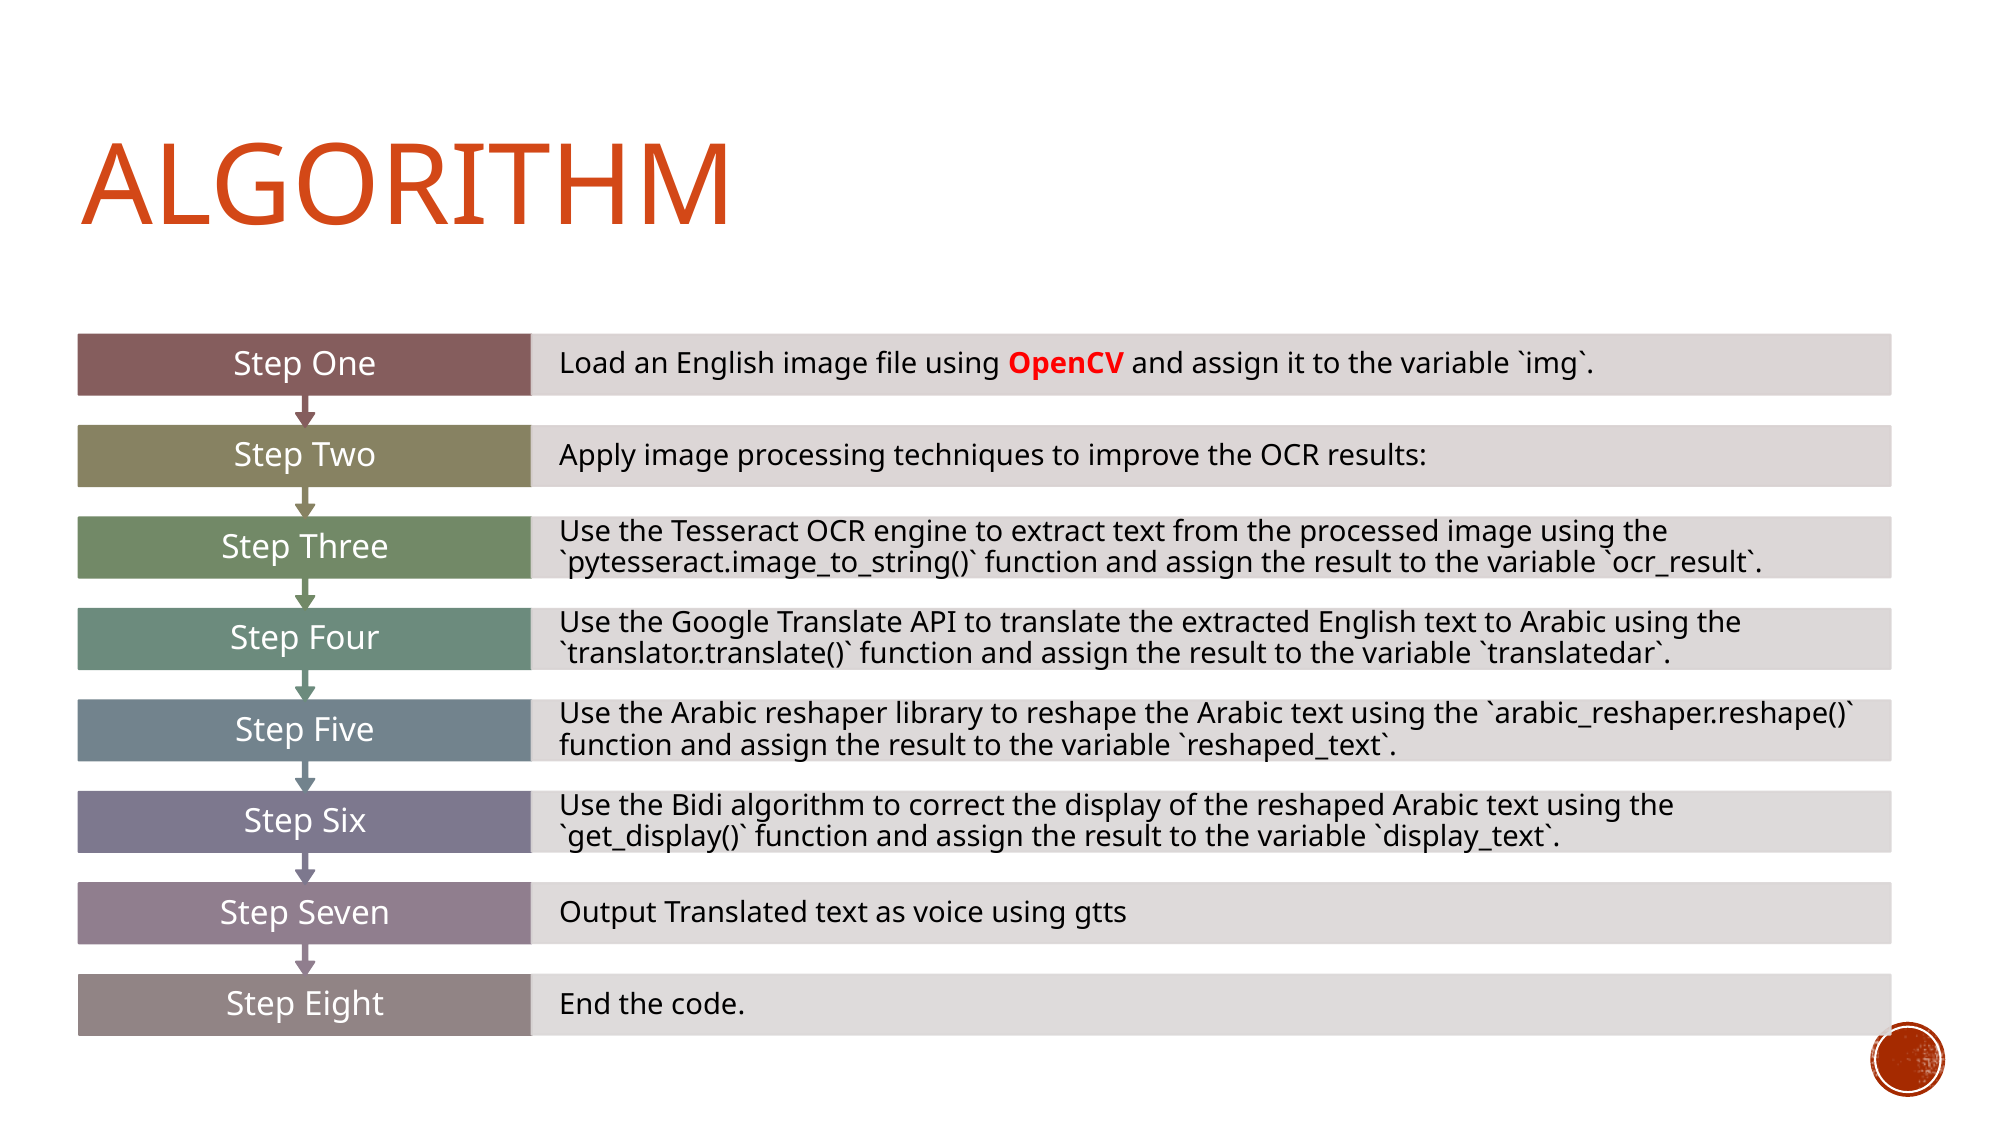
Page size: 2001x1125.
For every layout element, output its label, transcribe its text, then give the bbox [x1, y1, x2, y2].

title Algorithm [66, 55, 1717, 320]
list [80, 335, 1892, 1033]
